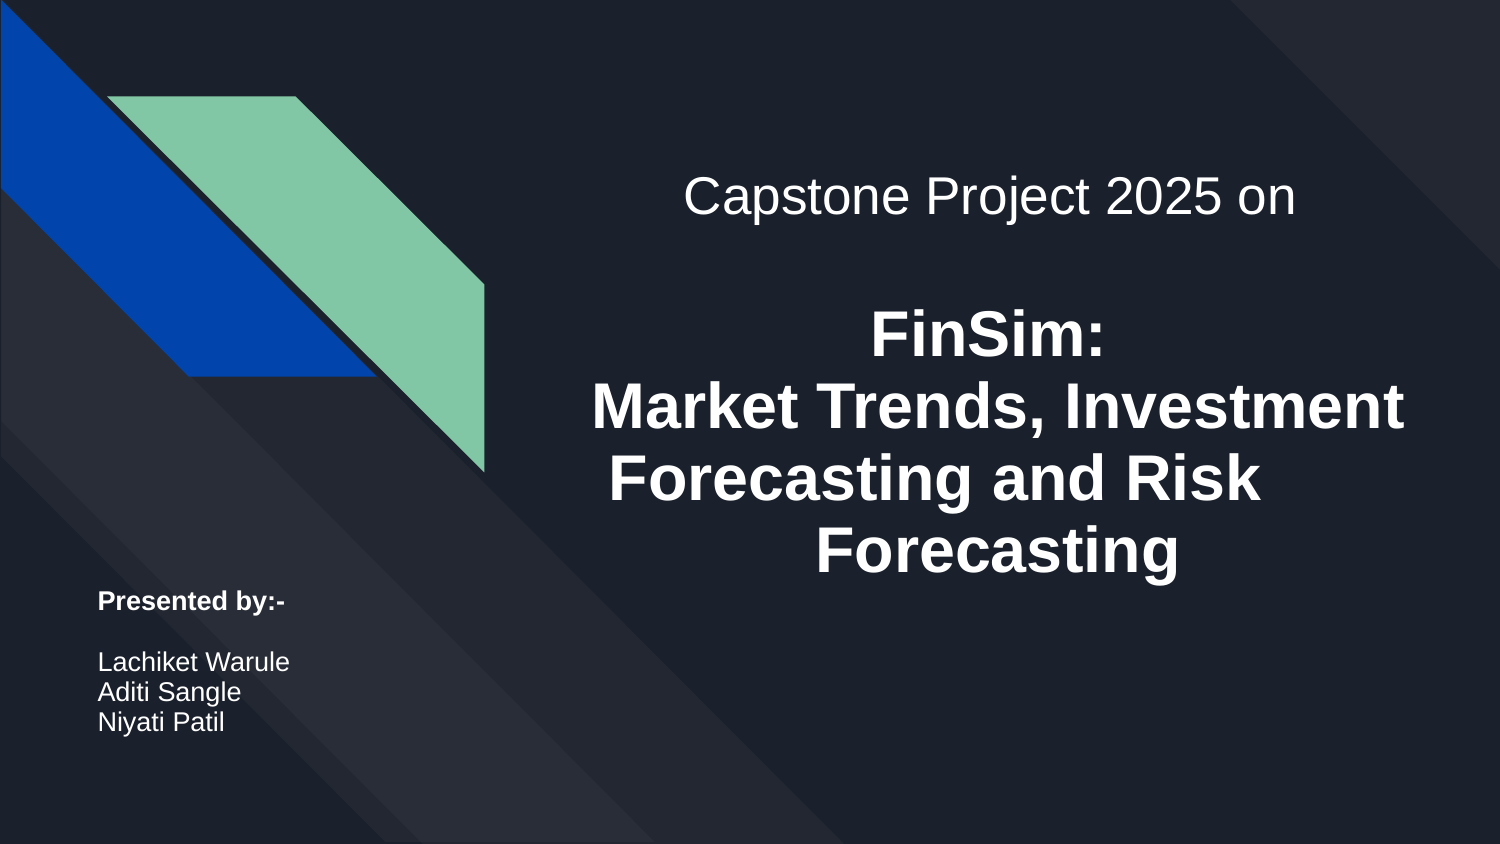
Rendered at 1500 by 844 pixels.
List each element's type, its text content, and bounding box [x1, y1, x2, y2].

subtitle Presented by:- Lachiket Warule Aditi Sangle Niyati Patil [82, 571, 652, 762]
title Capstone Project 2025 on FinSim: Market Trends, Investment Forecasting and Risk Forecasting [539, 151, 1457, 645]
